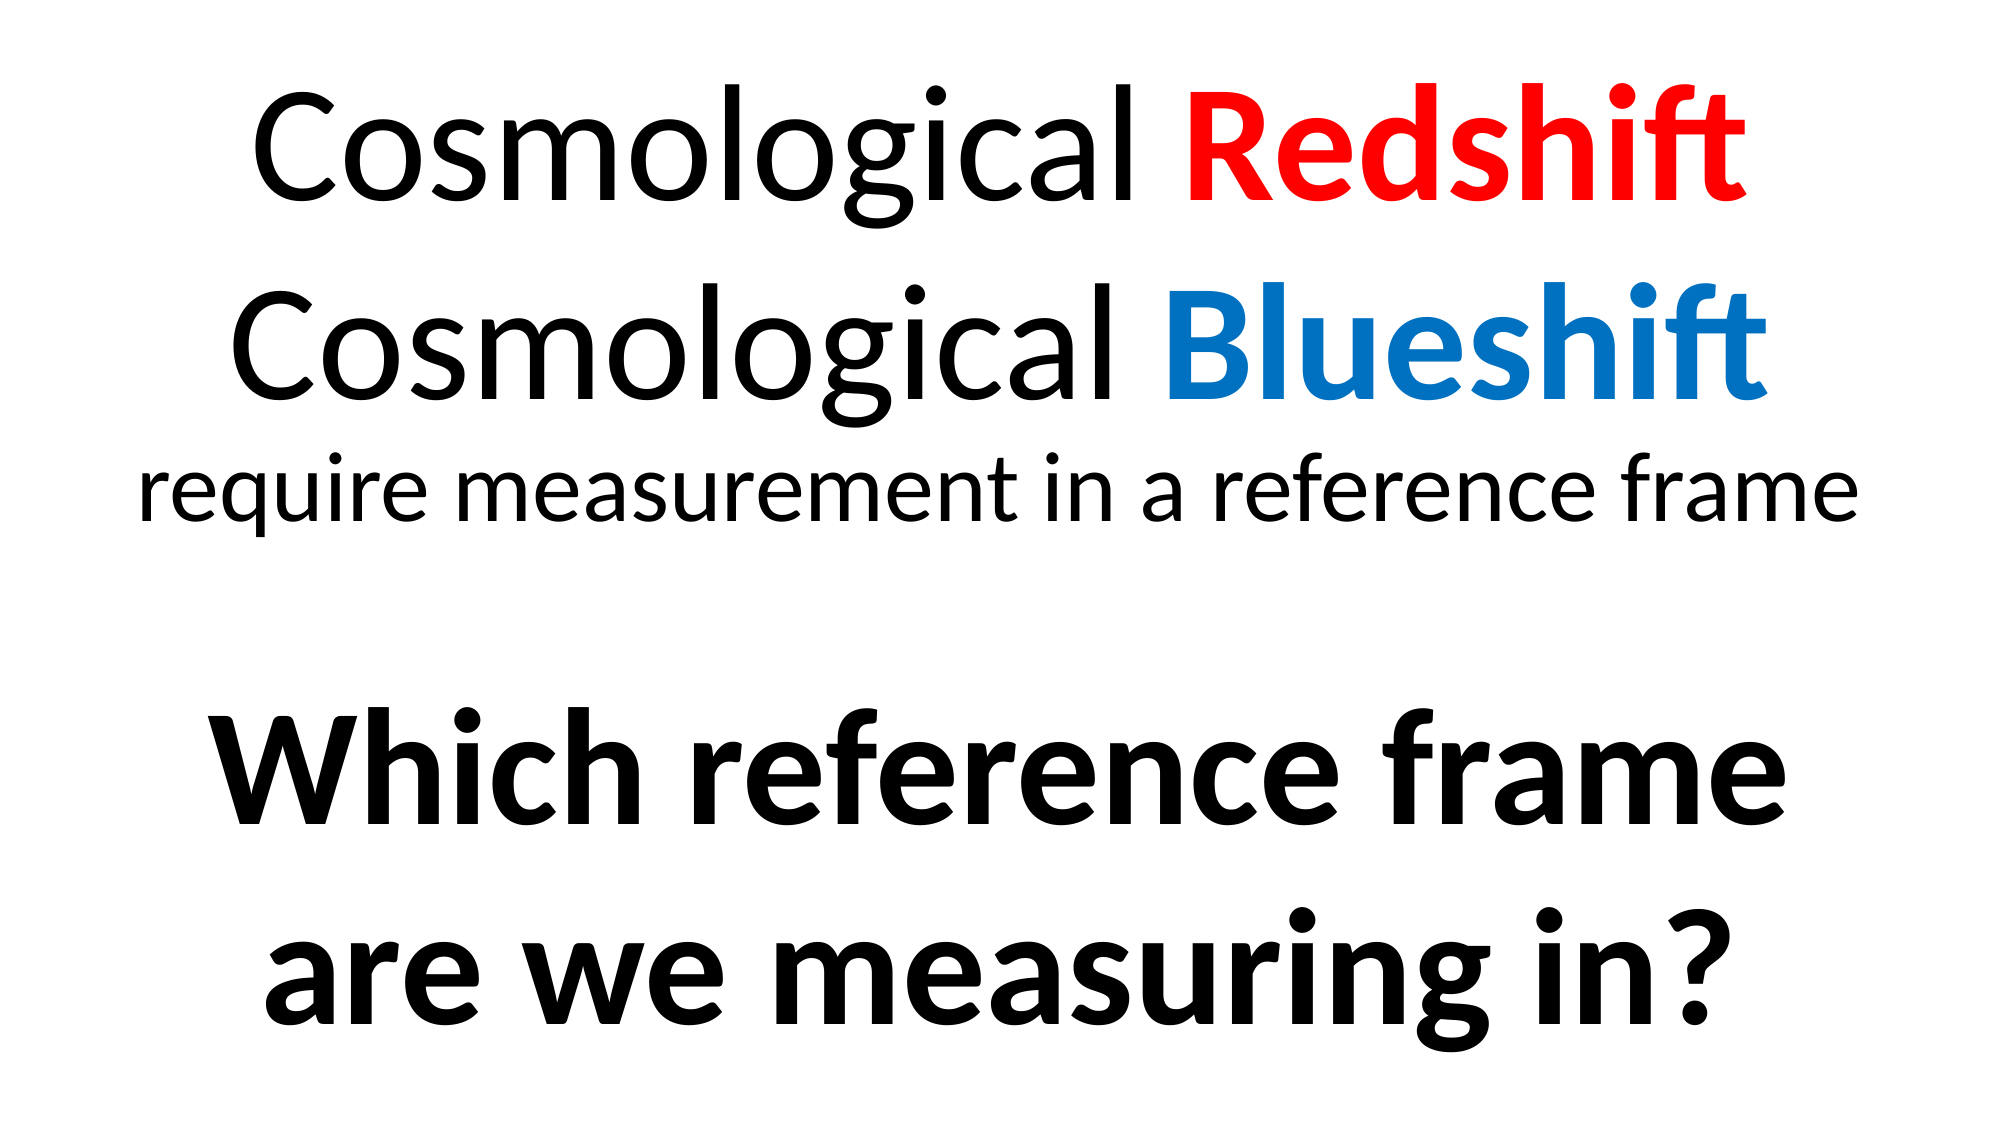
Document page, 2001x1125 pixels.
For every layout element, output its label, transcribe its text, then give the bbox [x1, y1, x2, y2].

text_box require measurement in a reference frame [102, 414, 1897, 549]
text_box Cosmological Redshift Cosmological Blueshift [102, 26, 1897, 414]
text_box Which reference frame are we measuring in? [102, 650, 1897, 1066]
